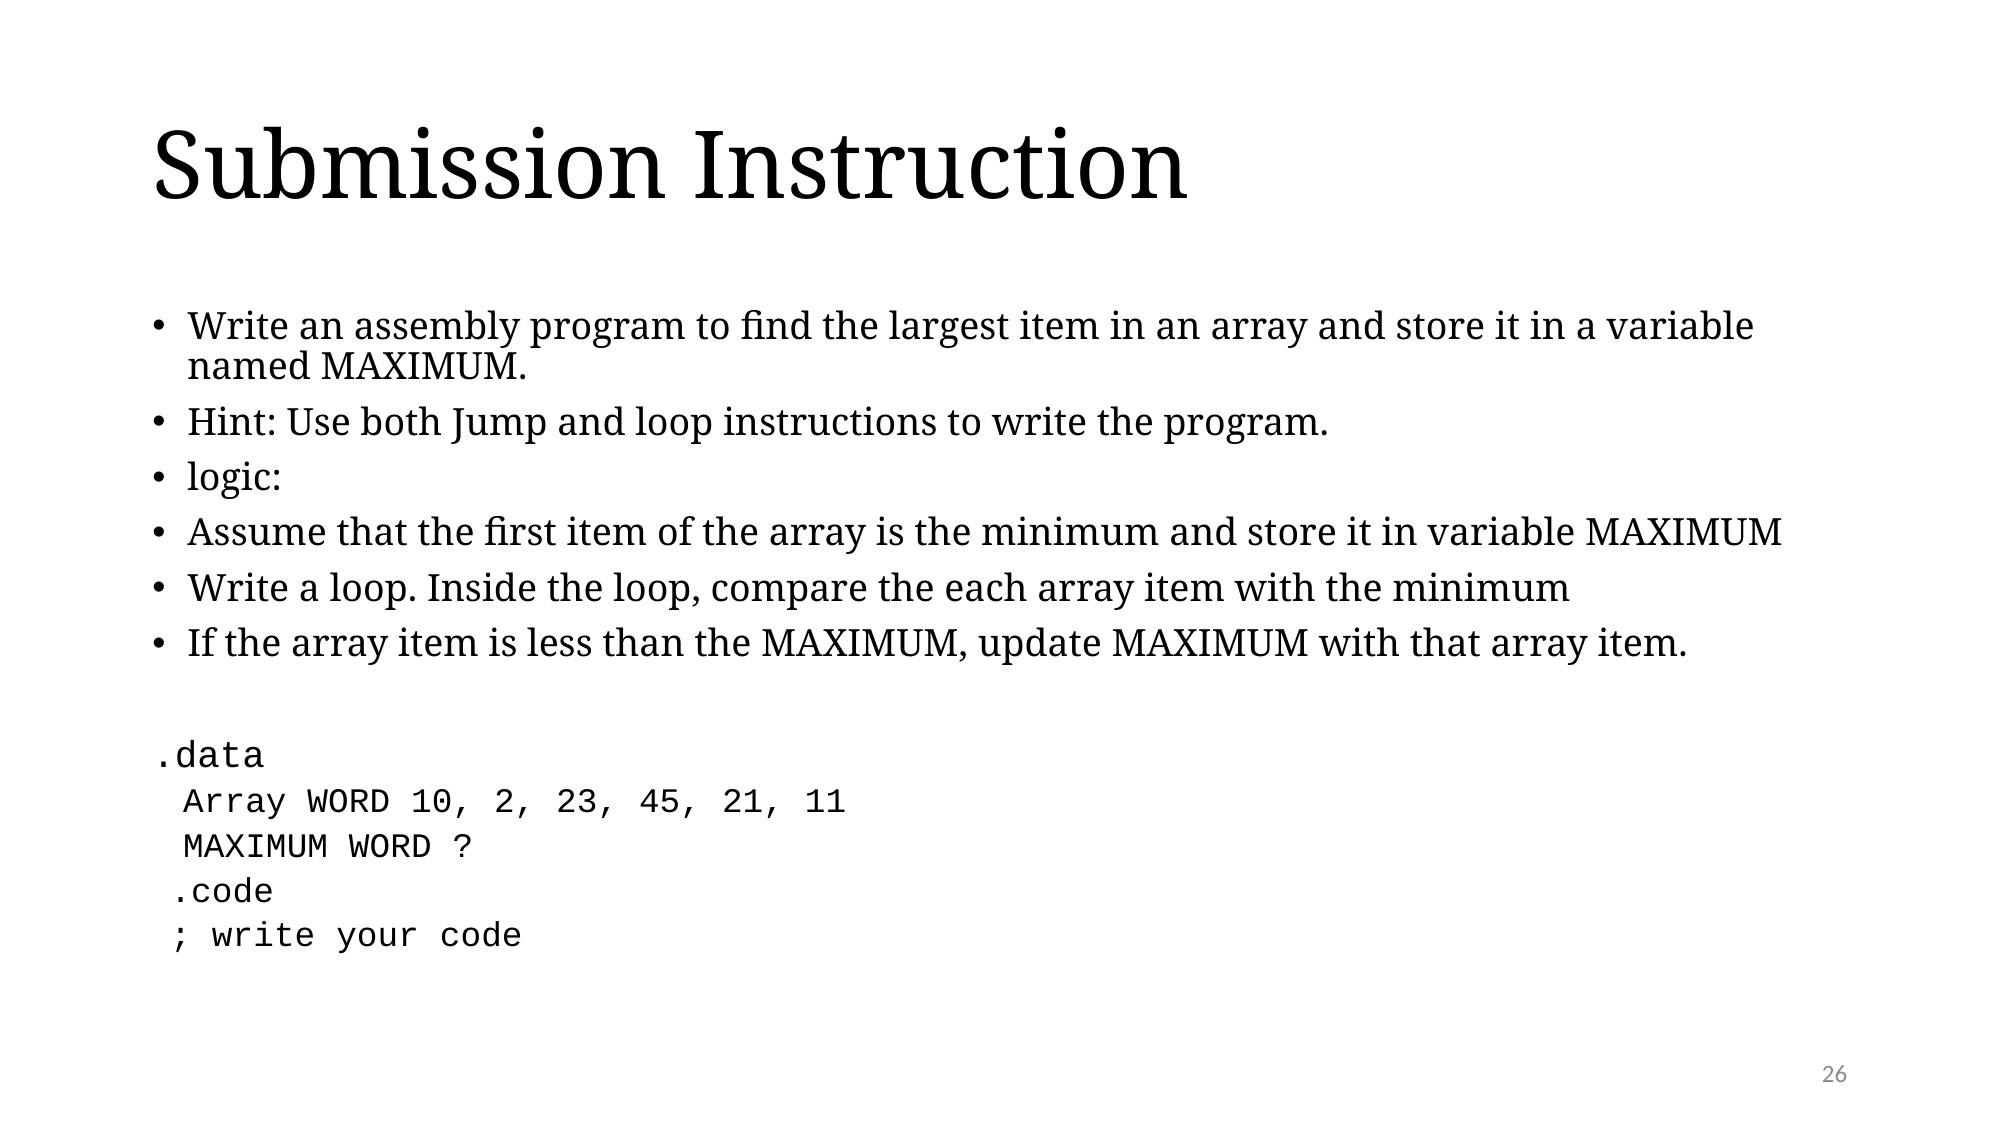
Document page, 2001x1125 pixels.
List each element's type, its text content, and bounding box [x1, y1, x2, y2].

slide_number 26 [1412, 1042, 1863, 1103]
list Write an assembly program to find the largest item in an array and store it in a variable named MAXIMUM. Hint: Use both Jump and loop instructions to write the program. logic: Assume that the first item of the array is the minimum and store it in variable MAXIMUM Write a loop. Inside the loop, compare the each array item with the minimum If the array item is less than the MAXIMUM, update MAXIMUM with that array item. .data Array WORD 10, 2, 23, 45, 21, 11 MAXIMUM WORD ? .code ; write your code [137, 299, 1863, 1014]
title Submission Instruction [137, 59, 1863, 278]
